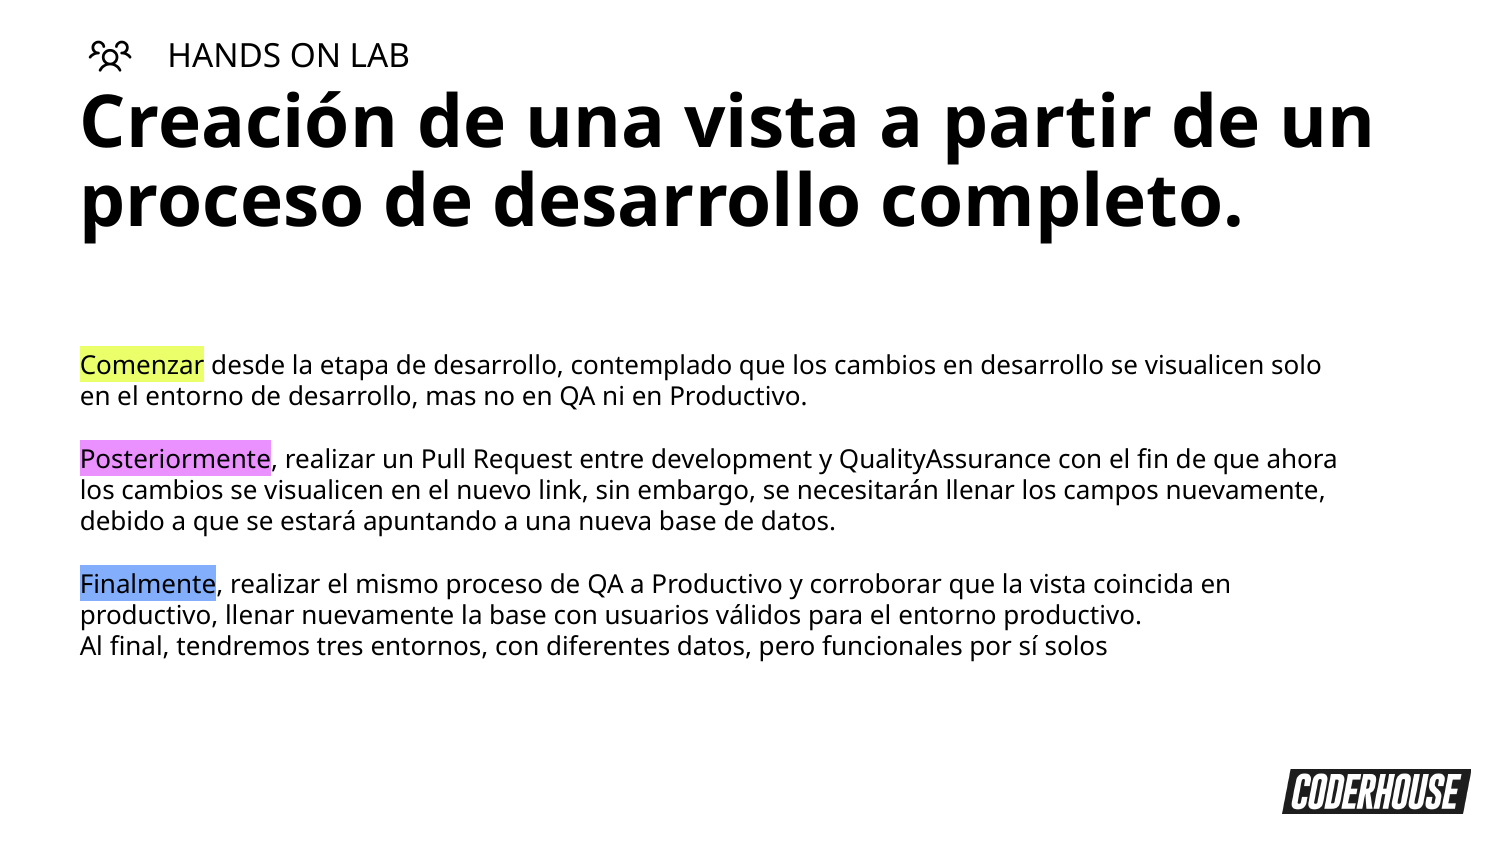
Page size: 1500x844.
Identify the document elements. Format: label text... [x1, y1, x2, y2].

text_box Creación de una vista a partir de un proceso de desarrollo completo. [64, 69, 1463, 257]
text_box Comenzar desde la etapa de desarrollo, contemplado que los cambios en desarrollo se visualicen solo en el entorno de desarrollo, mas no en QA ni en Productivo. Posteriormente, realizar un Pull Request entre development y QualityAssurance con el fin de que ahora los cambios se visualicen en el nuevo link, sin embargo, se necesitarán llenar los campos nuevamente, debido a que se estará apuntando a una nueva base de datos. Finalmente, realizar el mismo proceso de QA a Productivo y corroborar que la vista coincida en productivo, llenar nuevamente la base con usuarios válidos para el entorno productivo. Al final, tendremos tres entornos, con diferentes datos, pero funcionales por sí solos [64, 302, 1375, 712]
picture [1281, 769, 1471, 814]
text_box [74, 19, 146, 91]
text_box HANDS ON LAB [152, 19, 632, 90]
